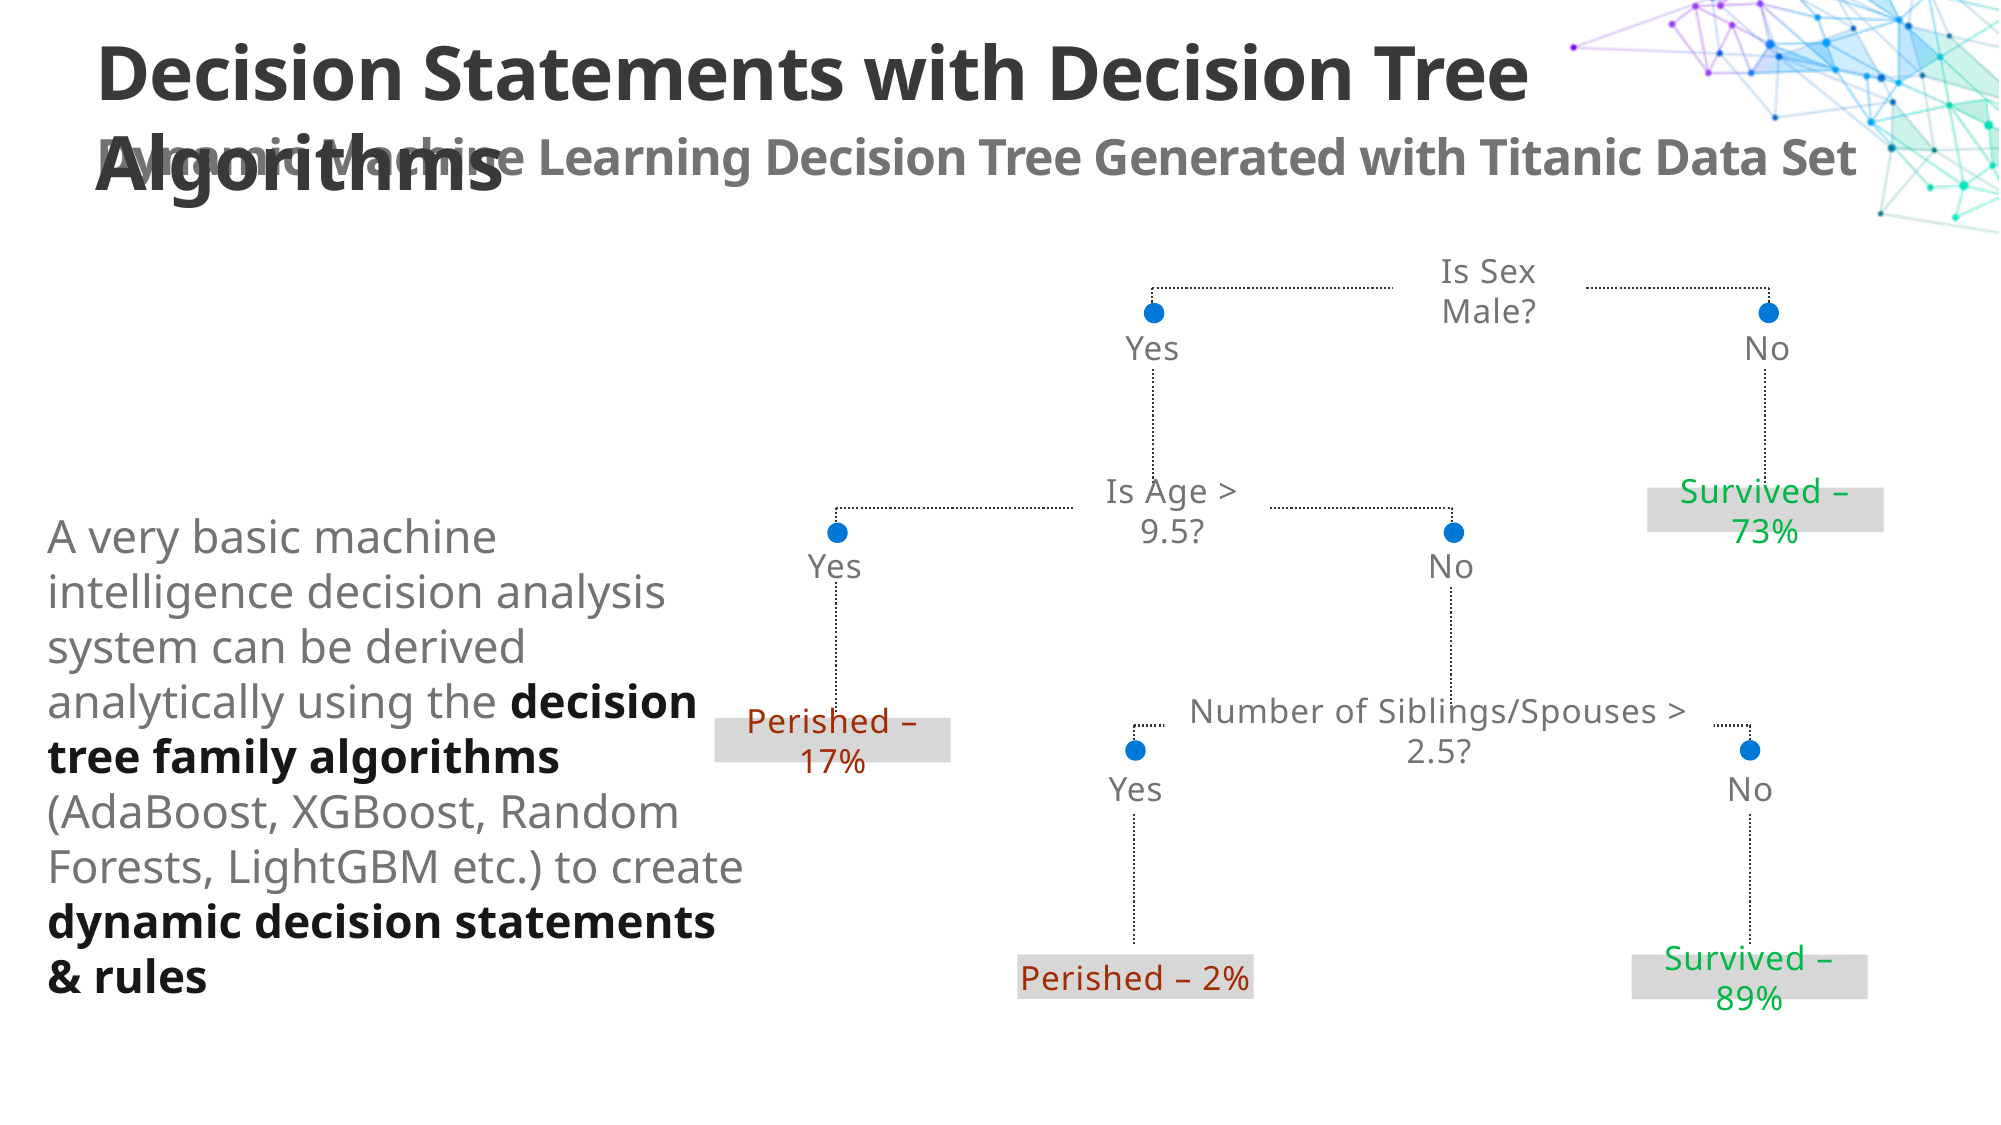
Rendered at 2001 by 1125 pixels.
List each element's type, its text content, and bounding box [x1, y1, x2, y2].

text_box No [1385, 542, 1517, 589]
text_box Perished – 17% [767, 717, 952, 763]
text_box A very basic machine intelligence decision analysis system can be derived analytically using the decision tree family algorithms (AdaBoost, XGBoost, Random Forests, LightGBM etc.) to create dynamic decision statements & rules [32, 500, 767, 1010]
text_box [826, 522, 849, 542]
text_box [1442, 521, 1466, 542]
text_box Survived – 73% [1646, 487, 1884, 533]
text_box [1133, 708, 1751, 754]
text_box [835, 487, 1453, 533]
picture [1381, 0, 1999, 394]
text_box Survived – 89% [1631, 954, 1869, 1000]
text_box Decision Statements with Decision Tree Algorithms [95, 25, 1381, 206]
text_box Perished – 2% [1017, 954, 1254, 1000]
text_box Yes [767, 542, 972, 588]
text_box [1152, 267, 1769, 313]
text_box [1124, 739, 1147, 762]
text_box No [1684, 765, 1816, 811]
text_box Yes [1015, 324, 1290, 370]
text_box [1739, 739, 1762, 762]
text_box Yes [1069, 765, 1202, 811]
text_box [1143, 302, 1166, 325]
